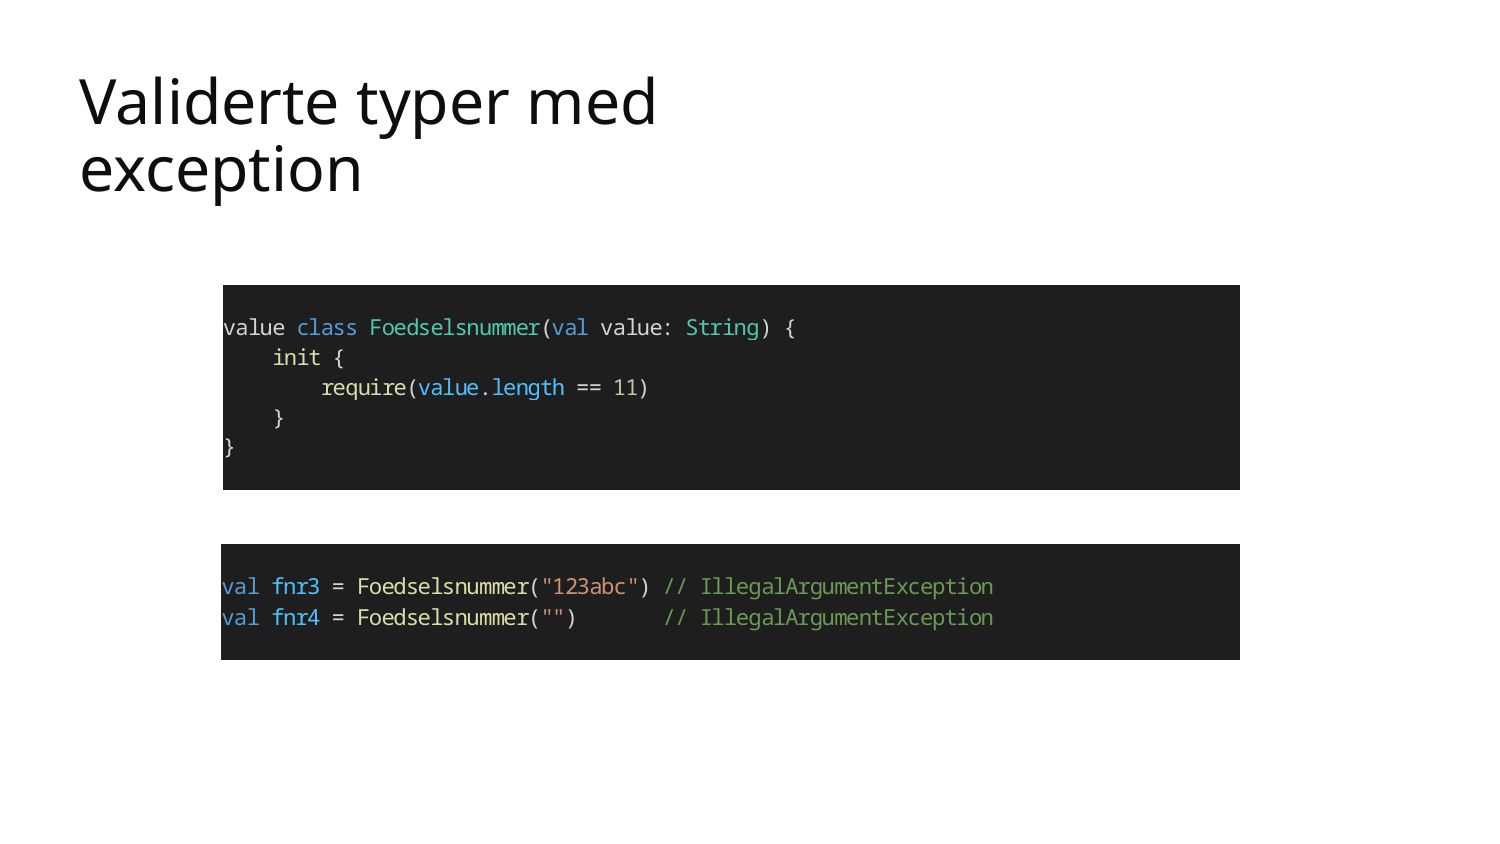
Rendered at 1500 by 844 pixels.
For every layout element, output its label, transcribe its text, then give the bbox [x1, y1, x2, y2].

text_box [221, 540, 1241, 707]
title Validerte typer med exception [70, 61, 786, 209]
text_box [222, 280, 1241, 537]
